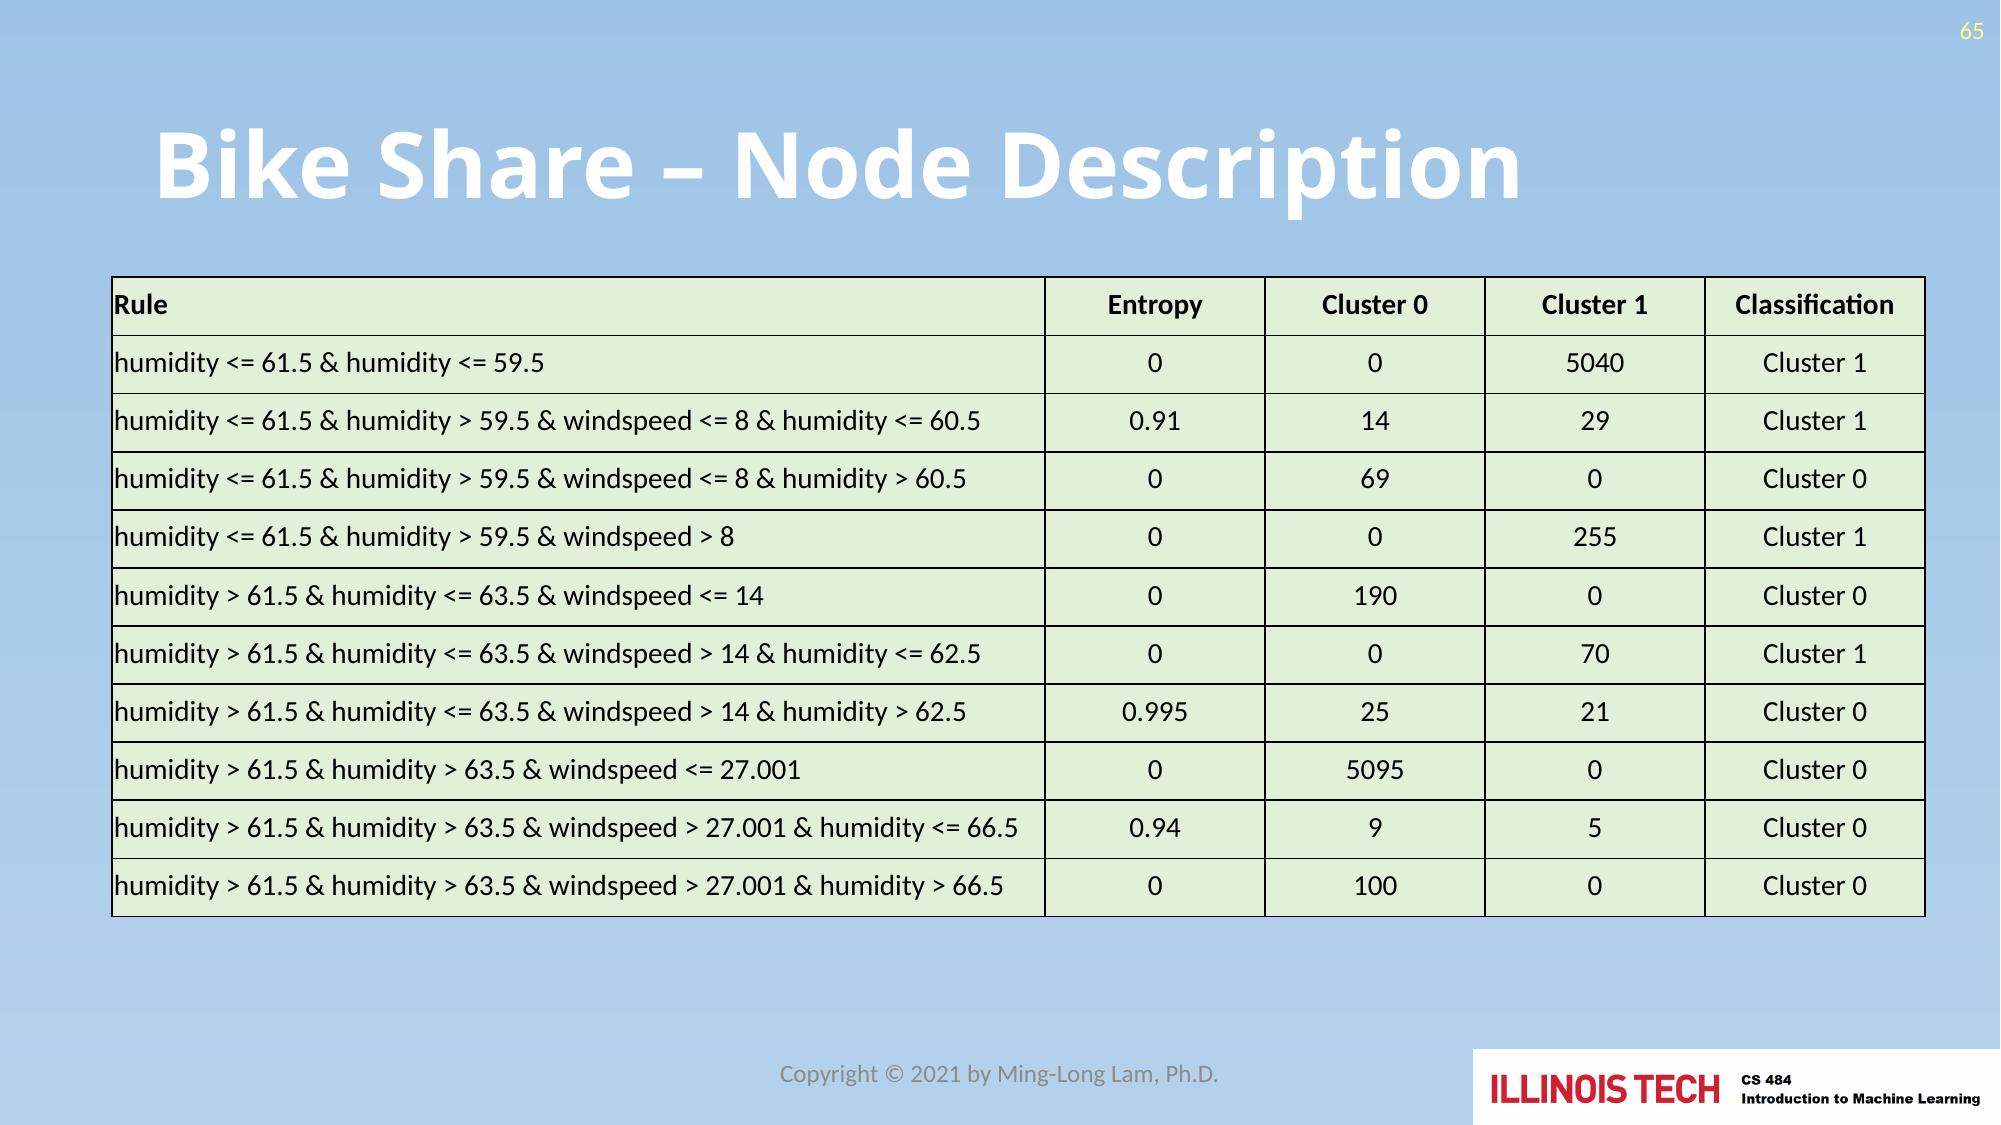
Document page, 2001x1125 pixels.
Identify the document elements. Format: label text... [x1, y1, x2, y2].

table_header Cluster 0 [1266, 278, 1484, 335]
table_cell 0.995 [1046, 685, 1264, 741]
table_cell 0.94 [1046, 801, 1264, 858]
table_cell 5095 [1266, 743, 1484, 799]
table_cell humidity <= 61.5 & humidity <= 59.5 [113, 336, 1044, 393]
table_cell Cluster 0 [1706, 743, 1924, 799]
table_cell 0 [1486, 569, 1704, 625]
table_cell 69 [1266, 453, 1484, 509]
table_cell 0.91 [1046, 394, 1264, 451]
table_cell humidity > 61.5 & humidity > 63.5 & windspeed > 27.001 & humidity > 66.5 [113, 859, 1044, 916]
table_cell humidity > 61.5 & humidity <= 63.5 & windspeed > 14 & humidity > 62.5 [113, 685, 1044, 741]
table_cell Cluster 0 [1706, 859, 1924, 916]
table_header Rule [113, 278, 1044, 335]
table_cell humidity <= 61.5 & humidity > 59.5 & windspeed > 8 [113, 511, 1044, 567]
table_header Cluster 1 [1486, 278, 1704, 335]
table_cell 14 [1266, 394, 1484, 451]
table_cell 0 [1046, 569, 1264, 625]
table_cell 0 [1486, 859, 1704, 916]
table_cell Cluster 1 [1706, 627, 1924, 683]
table_cell humidity <= 61.5 & humidity > 59.5 & windspeed <= 8 & humidity <= 60.5 [113, 394, 1044, 451]
table_cell 0 [1046, 511, 1264, 567]
table_cell 100 [1266, 859, 1484, 916]
slide_number 65 [1550, 0, 2000, 60]
table_cell 0 [1046, 453, 1264, 509]
table_cell 0 [1046, 859, 1264, 916]
table_cell 25 [1266, 685, 1484, 741]
table_header Entropy [1046, 278, 1264, 335]
table_cell 190 [1266, 569, 1484, 625]
table_cell Cluster 0 [1706, 685, 1924, 741]
table_cell 70 [1486, 627, 1704, 683]
table_cell 0 [1046, 743, 1264, 799]
table_cell Cluster 0 [1706, 453, 1924, 509]
table_cell Cluster 1 [1706, 336, 1924, 393]
table_cell Cluster 1 [1706, 394, 1924, 451]
table_cell Cluster 1 [1706, 511, 1924, 567]
title Bike Share – Node Description [137, 59, 1863, 276]
table_cell humidity > 61.5 & humidity > 63.5 & windspeed > 27.001 & humidity <= 66.5 [113, 801, 1044, 858]
table_cell 9 [1266, 801, 1484, 858]
table_cell Cluster 0 [1706, 569, 1924, 625]
table_cell humidity > 61.5 & humidity <= 63.5 & windspeed <= 14 [113, 569, 1044, 625]
table_cell 5 [1486, 801, 1704, 858]
table_cell 29 [1486, 394, 1704, 451]
table_cell humidity > 61.5 & humidity <= 63.5 & windspeed > 14 & humidity <= 62.5 [113, 627, 1044, 683]
table_cell 0 [1266, 336, 1484, 393]
table_cell 0 [1486, 453, 1704, 509]
table_cell 255 [1486, 511, 1704, 567]
table_cell humidity > 61.5 & humidity > 63.5 & windspeed <= 27.001 [113, 743, 1044, 799]
footer Copyright © 2021 by Ming-Long Lam, Ph.D. [662, 1042, 1338, 1103]
table_cell 5040 [1486, 336, 1704, 393]
table_cell 0 [1266, 511, 1484, 567]
table_cell 21 [1486, 685, 1704, 741]
table_cell 0 [1046, 627, 1264, 683]
table_cell humidity <= 61.5 & humidity > 59.5 & windspeed <= 8 & humidity > 60.5 [113, 453, 1044, 509]
table_cell 0 [1486, 743, 1704, 799]
table_header Classification [1706, 278, 1924, 335]
table_cell Cluster 0 [1706, 801, 1924, 858]
table_cell 0 [1266, 627, 1484, 683]
picture [1473, 1049, 2000, 1125]
table_cell 0 [1046, 336, 1264, 393]
